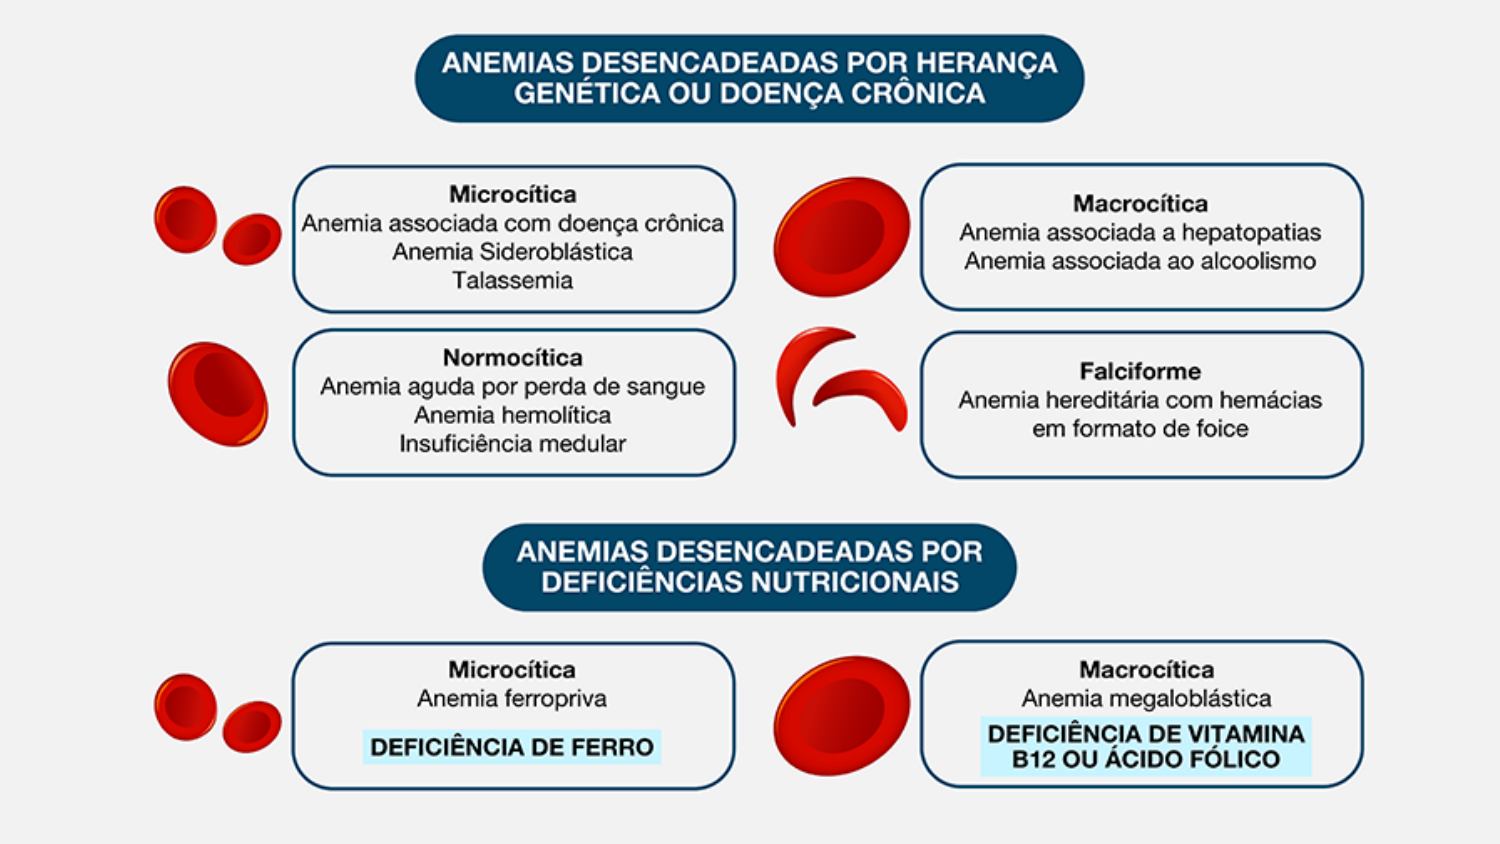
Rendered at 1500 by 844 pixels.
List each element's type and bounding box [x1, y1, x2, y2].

text_box [0, 0, 1500, 844]
picture [60, 9, 1440, 806]
